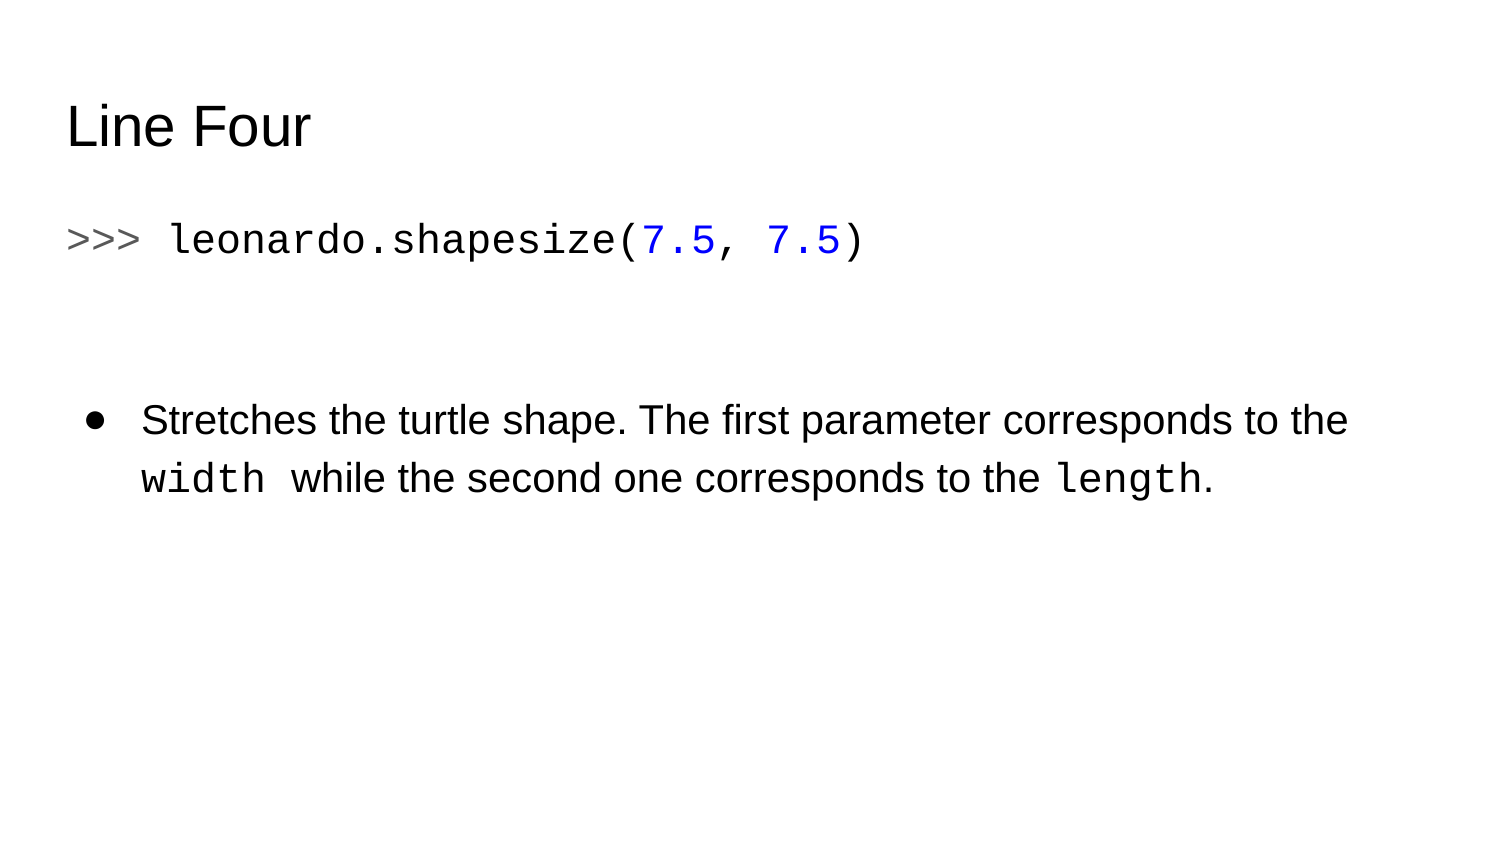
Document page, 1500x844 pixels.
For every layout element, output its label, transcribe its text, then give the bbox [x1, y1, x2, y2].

title Line Four [51, 72, 1449, 167]
list >>> leonardo.shapesize(7.5, 7.5) Stretches the turtle shape. The first parameter corresponds to the width while the second one corresponds to the length. [51, 189, 1449, 750]
